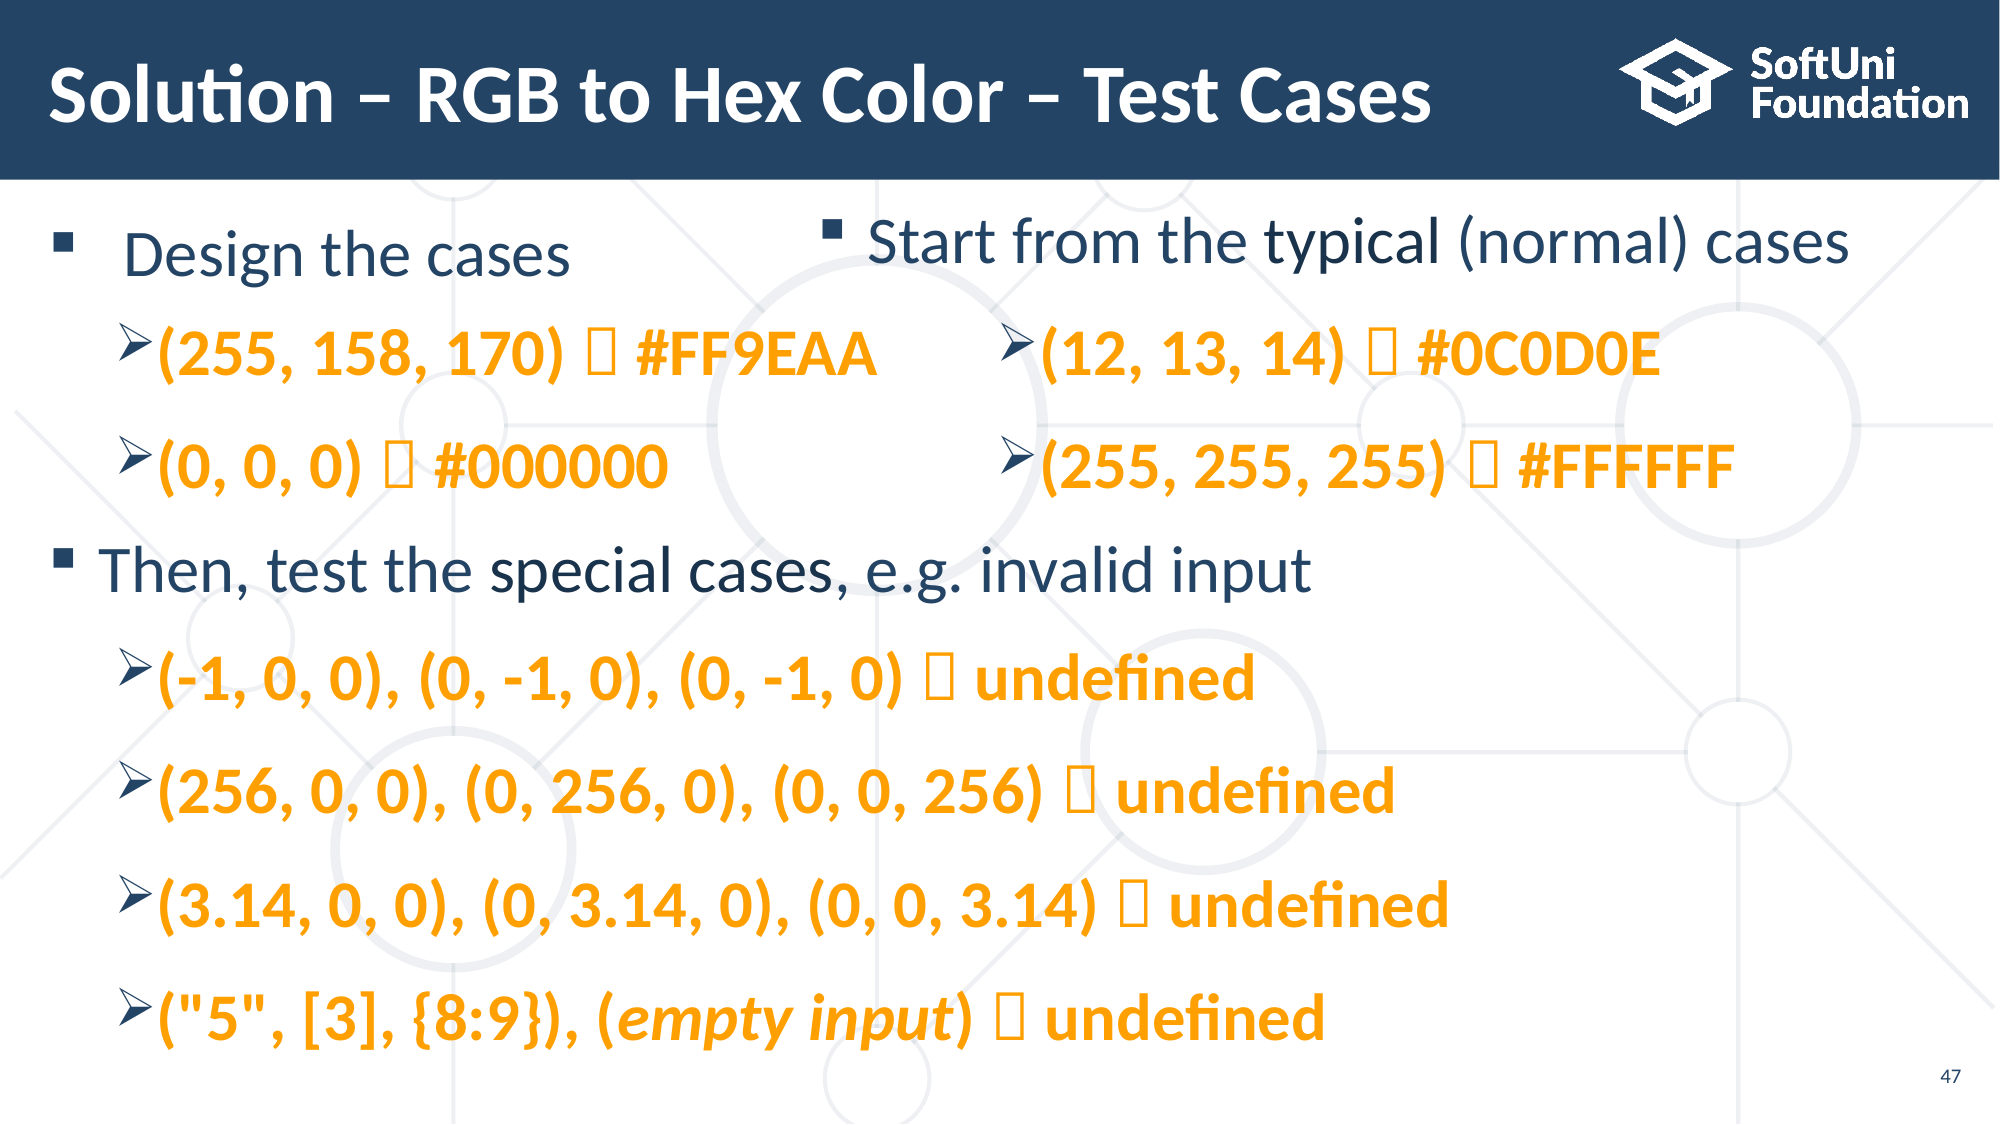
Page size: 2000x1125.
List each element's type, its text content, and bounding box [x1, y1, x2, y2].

title Solution – RGB to Hex Color – Test Cases [31, 16, 1591, 162]
slide_number 47 [1896, 1049, 1968, 1101]
text_box (3.14, 0, 0), (0, 3.14, 0), (0, 0, 3.14)  undefined [99, 845, 1875, 949]
text_box (255, 255, 255)  #FFFFFF [981, 406, 1820, 510]
text_box Start from the typical (normal) cases [799, 183, 1968, 295]
text_box (-1, 0, 0), (0, -1, 0), (0, -1, 0)  undefined [99, 624, 1875, 721]
list Design the cases [31, 196, 1970, 1050]
text_box (256, 0, 0), (0, 256, 0), (0, 0, 256)  undefined [99, 731, 1875, 835]
text_box (12, 13, 14)  #0C0D0E [981, 295, 1820, 397]
text_box (0, 0, 0)  #000000 [99, 406, 963, 510]
picture [1618, 38, 1968, 126]
text_box ("5", [3], {8:9}), (empty input)  undefined [99, 958, 1875, 1061]
text_box Then, test the special cases, e.g. invalid input [30, 512, 1938, 624]
text_box (255, 158, 170)  #FF9EAA [99, 293, 963, 397]
